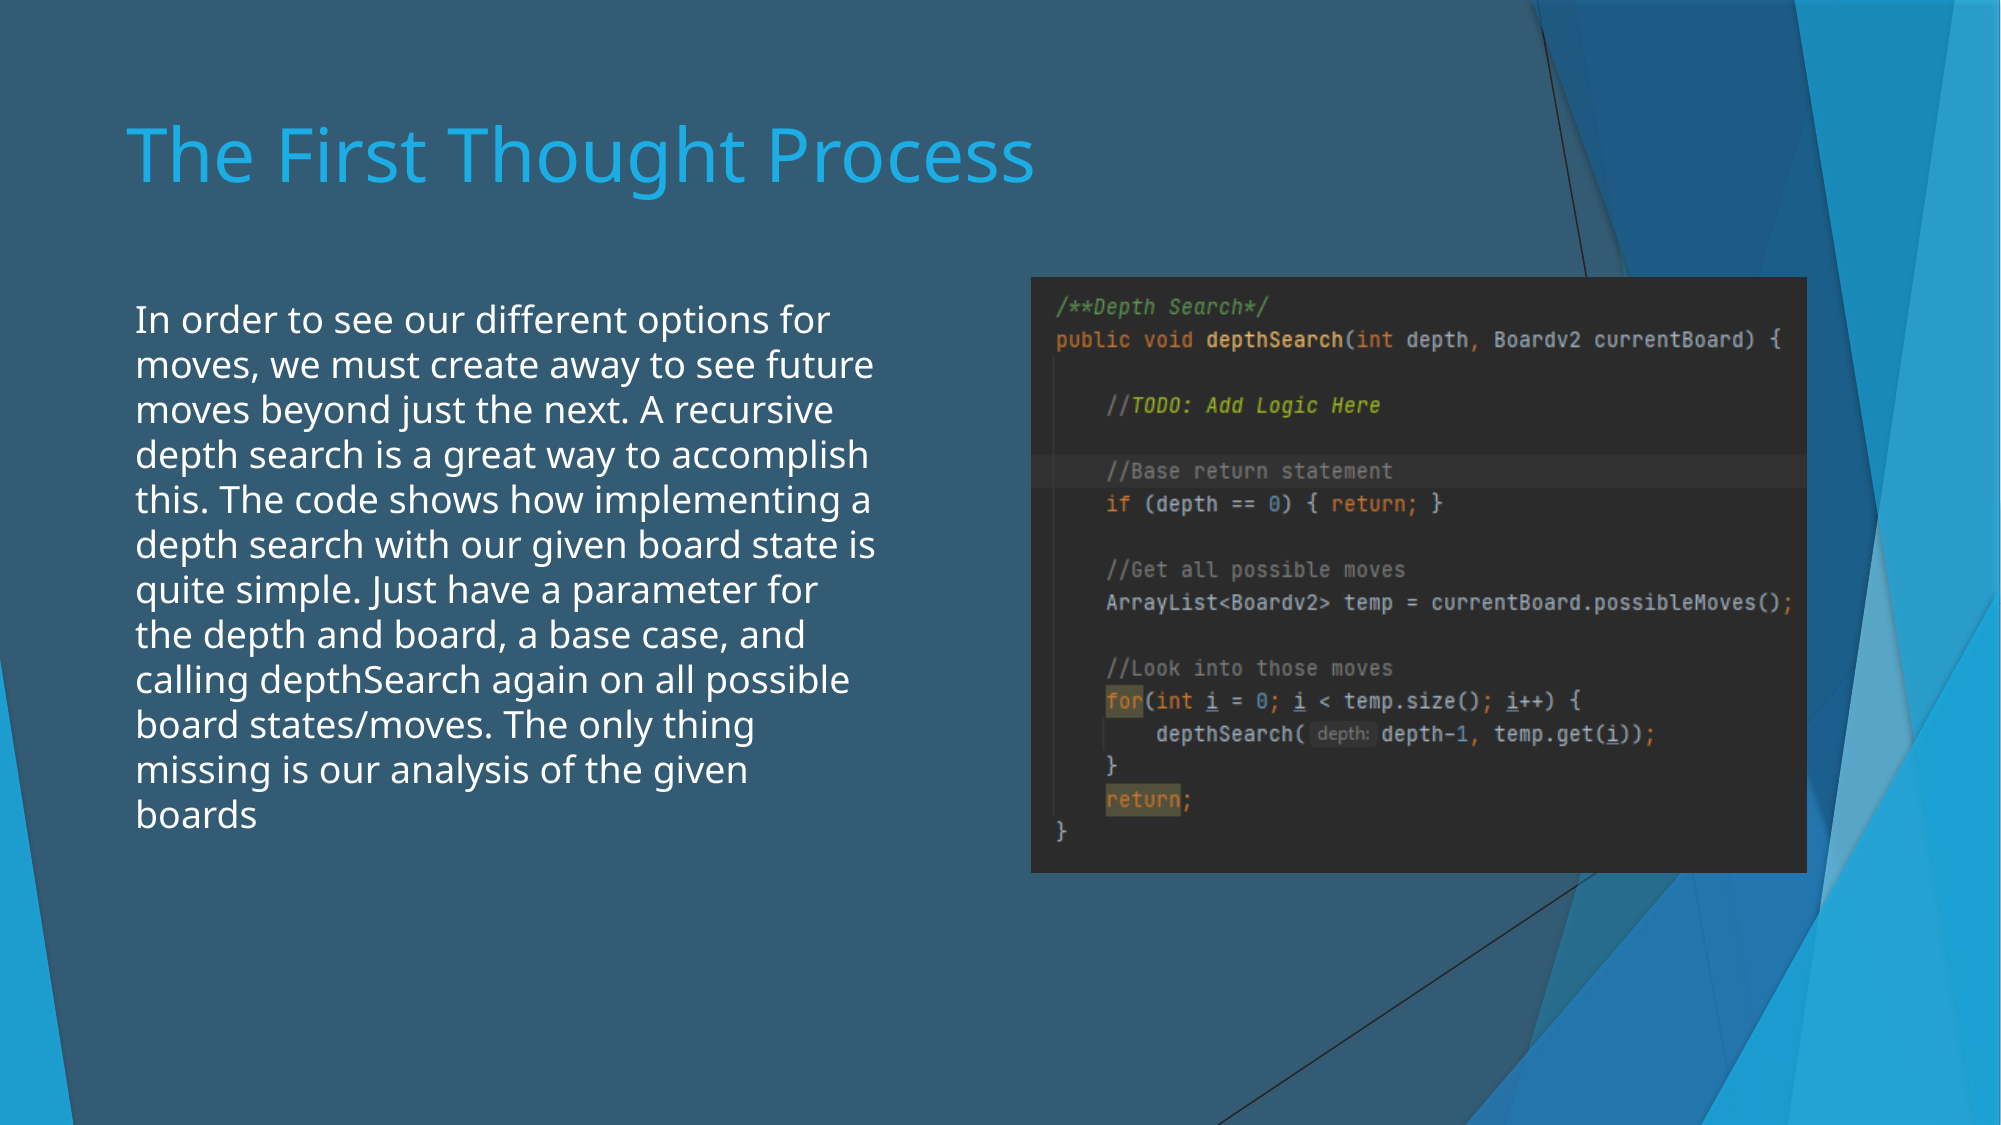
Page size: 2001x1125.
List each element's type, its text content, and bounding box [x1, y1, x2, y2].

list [1030, 277, 1807, 874]
text_box In order to see our different options for moves, we must create away to see future moves beyond just the next. A recursive depth search is a great way to accomplish this. The code shows how implementing a depth search with our given board state is quite simple. Just have a parameter for the depth and board, a base case, and calling depthSearch again on all possible board states/moves. The only thing missing is our analysis of the given boards [120, 288, 895, 844]
title The First Thought Process [111, 99, 1522, 317]
